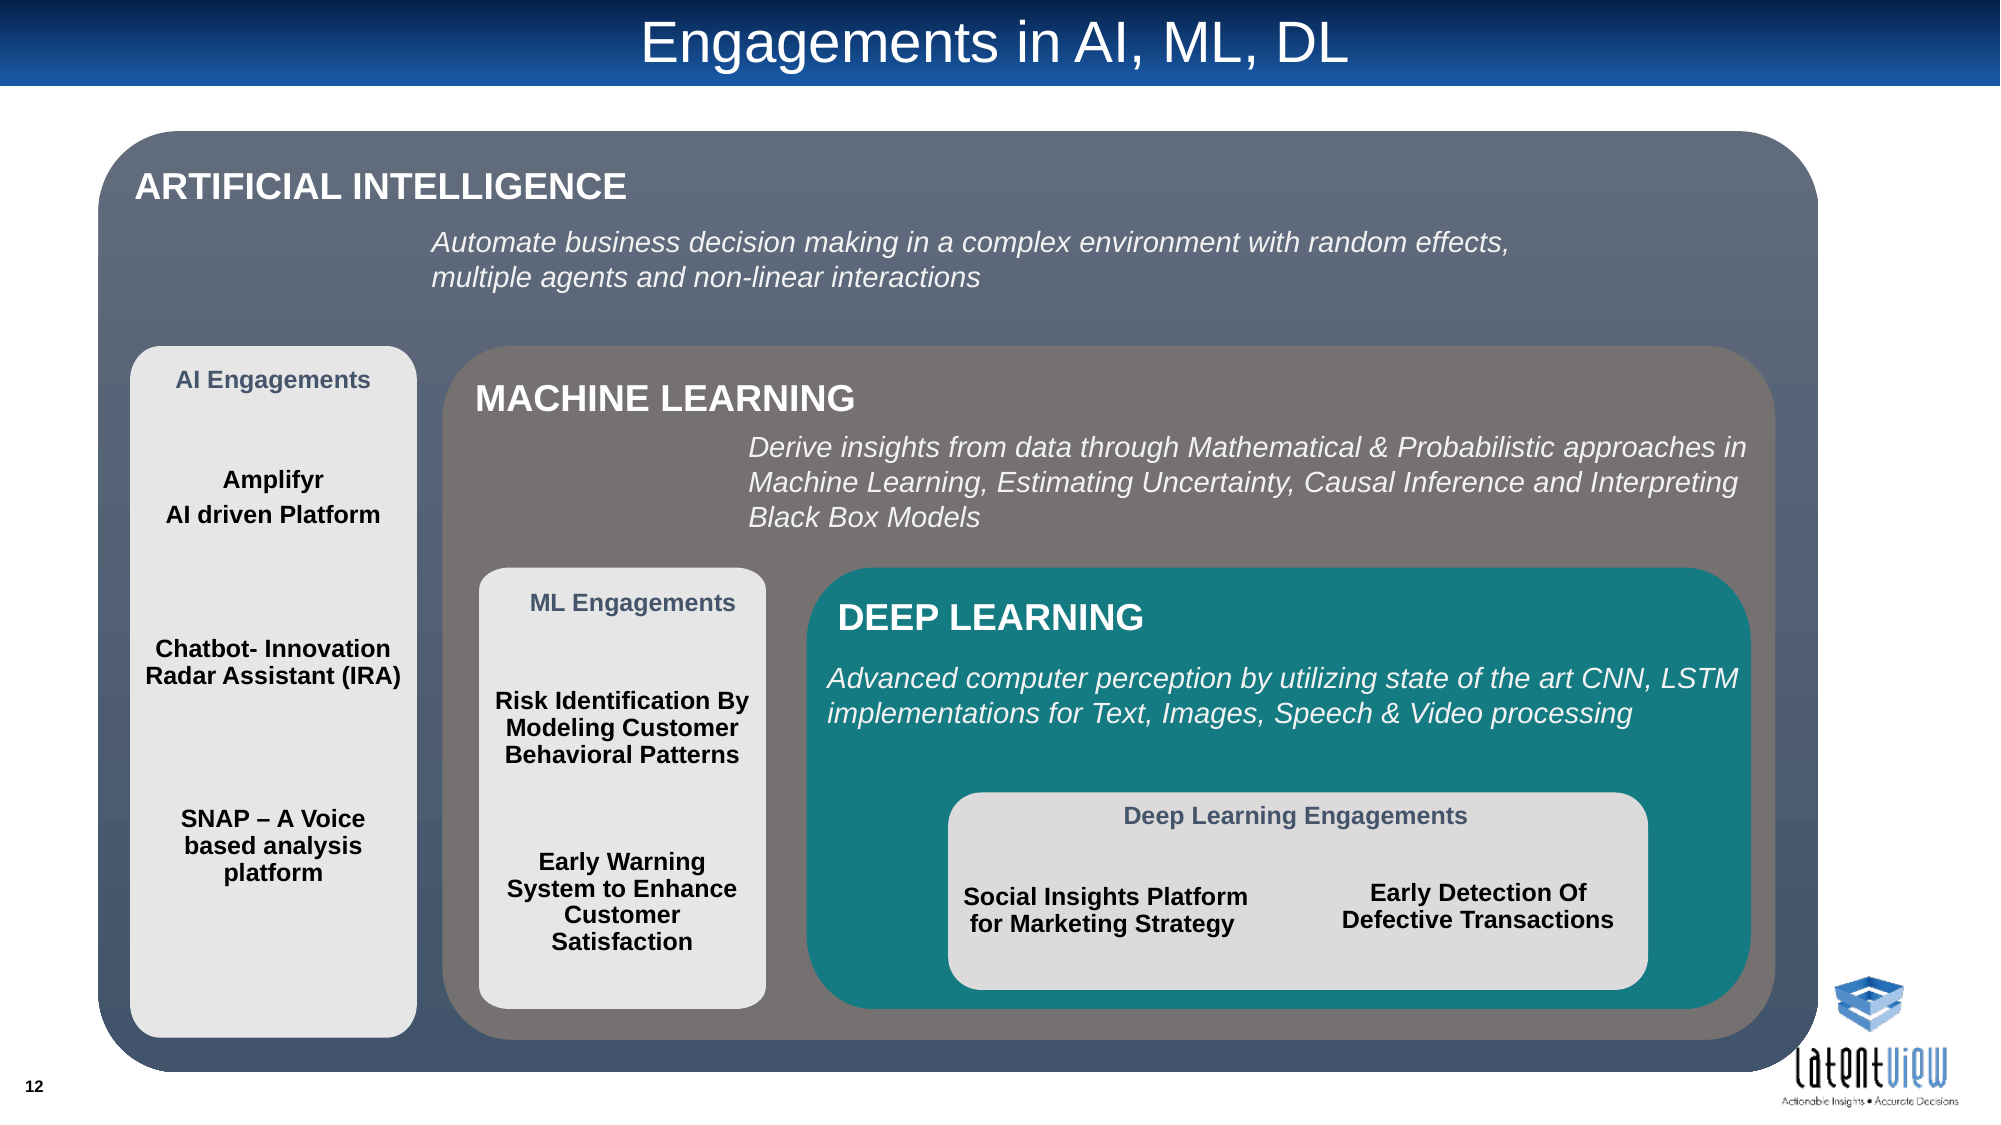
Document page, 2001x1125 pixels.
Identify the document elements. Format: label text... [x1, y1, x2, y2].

text_box Early Detection Of Defective Transactions [1301, 872, 1656, 941]
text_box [479, 567, 766, 1009]
text_box Derive insights from data through Mathematical & Probabilistic approaches in Machine Learning, Estimating Uncertainty, Causal Inference and Interpreting Black Box Models [733, 420, 1788, 541]
text_box Social Insights Platform for Marketing Strategy [929, 877, 1283, 946]
text_box MACHINE LEARNING [442, 346, 1776, 1040]
text_box Automate business decision making in a complex environment with random effects, multiple agents and non-linear interactions [416, 215, 1574, 301]
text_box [130, 346, 417, 1038]
text_box DEEP LEARNING [806, 567, 1751, 1009]
text_box Advanced computer perception by utilizing state of the art CNN, LSTM implementations for Text, Images, Speech & Video processing [812, 651, 1776, 737]
title Engagements in AI, ML, DL [98, 9, 1894, 77]
picture [1754, 959, 1988, 1125]
text_box Deep Learning Engagements [1108, 792, 1484, 838]
text_box [947, 791, 1650, 991]
text_box ARTIFICIAL INTELLIGENCE [98, 131, 1819, 1073]
